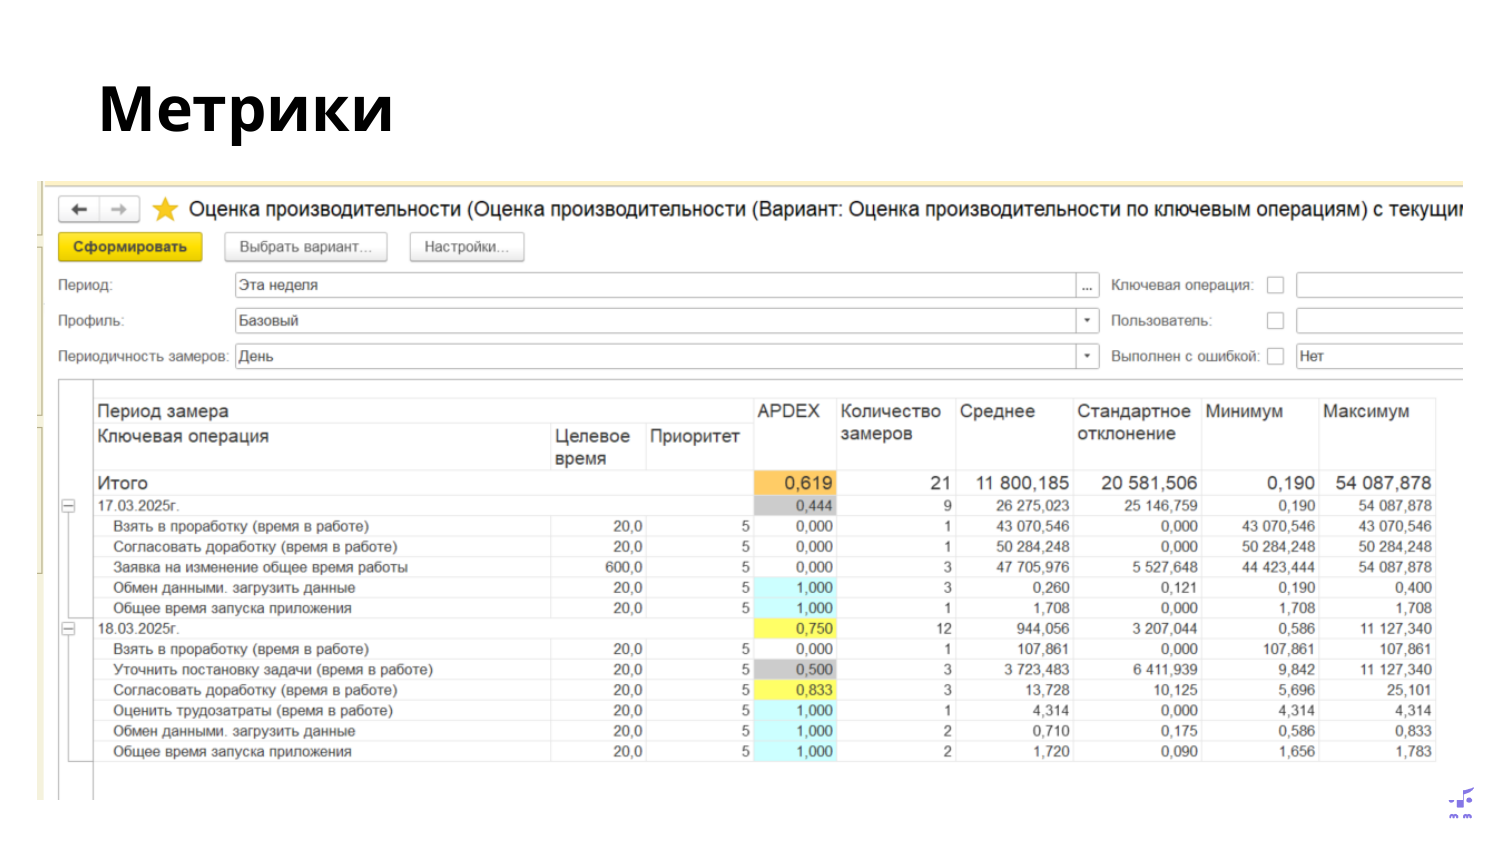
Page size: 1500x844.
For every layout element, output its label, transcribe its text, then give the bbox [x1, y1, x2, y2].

picture [0, 0, 1500, 844]
title Метрики [82, 54, 1480, 234]
